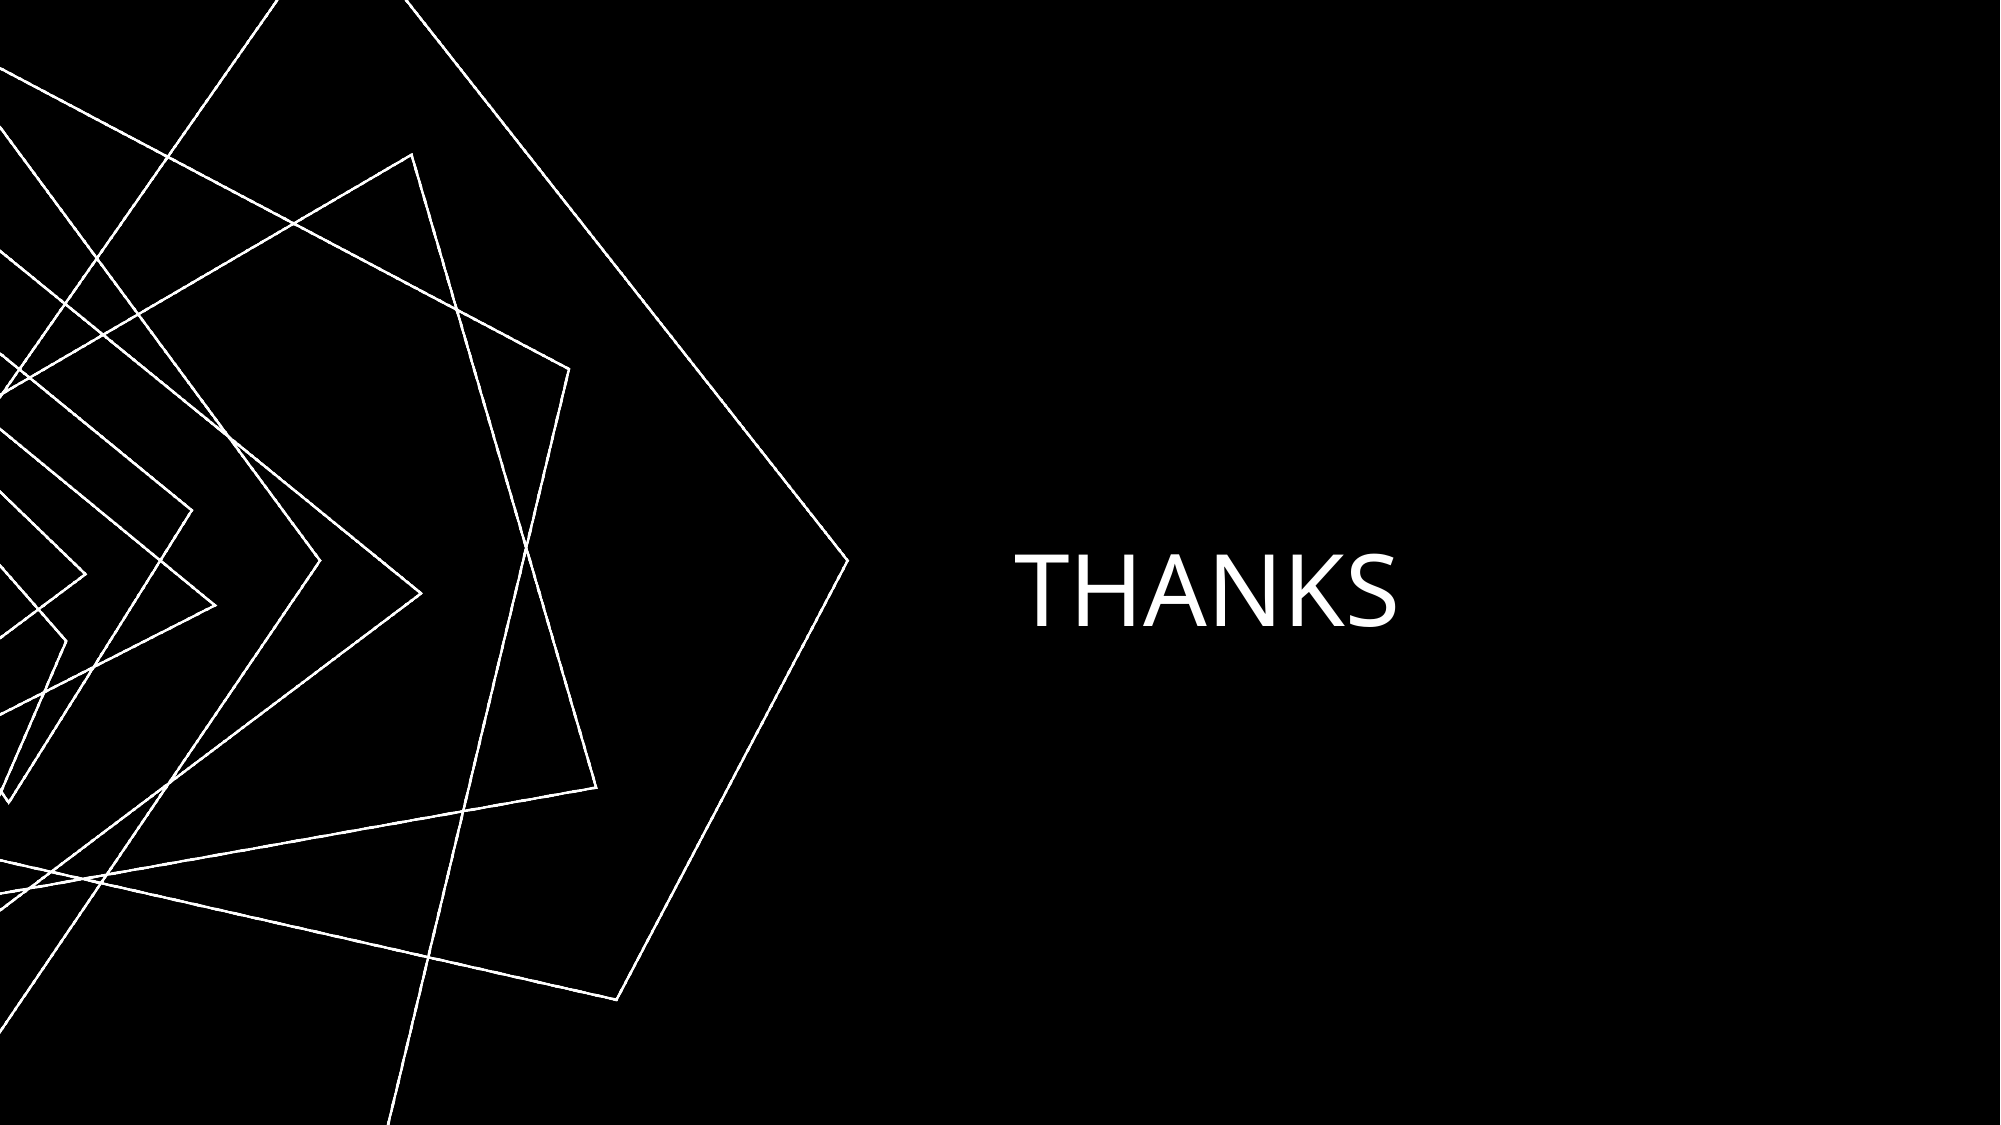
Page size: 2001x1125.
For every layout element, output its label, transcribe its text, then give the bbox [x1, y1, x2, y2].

picture [0, 0, 850, 1125]
title Thanks [999, 517, 1704, 656]
